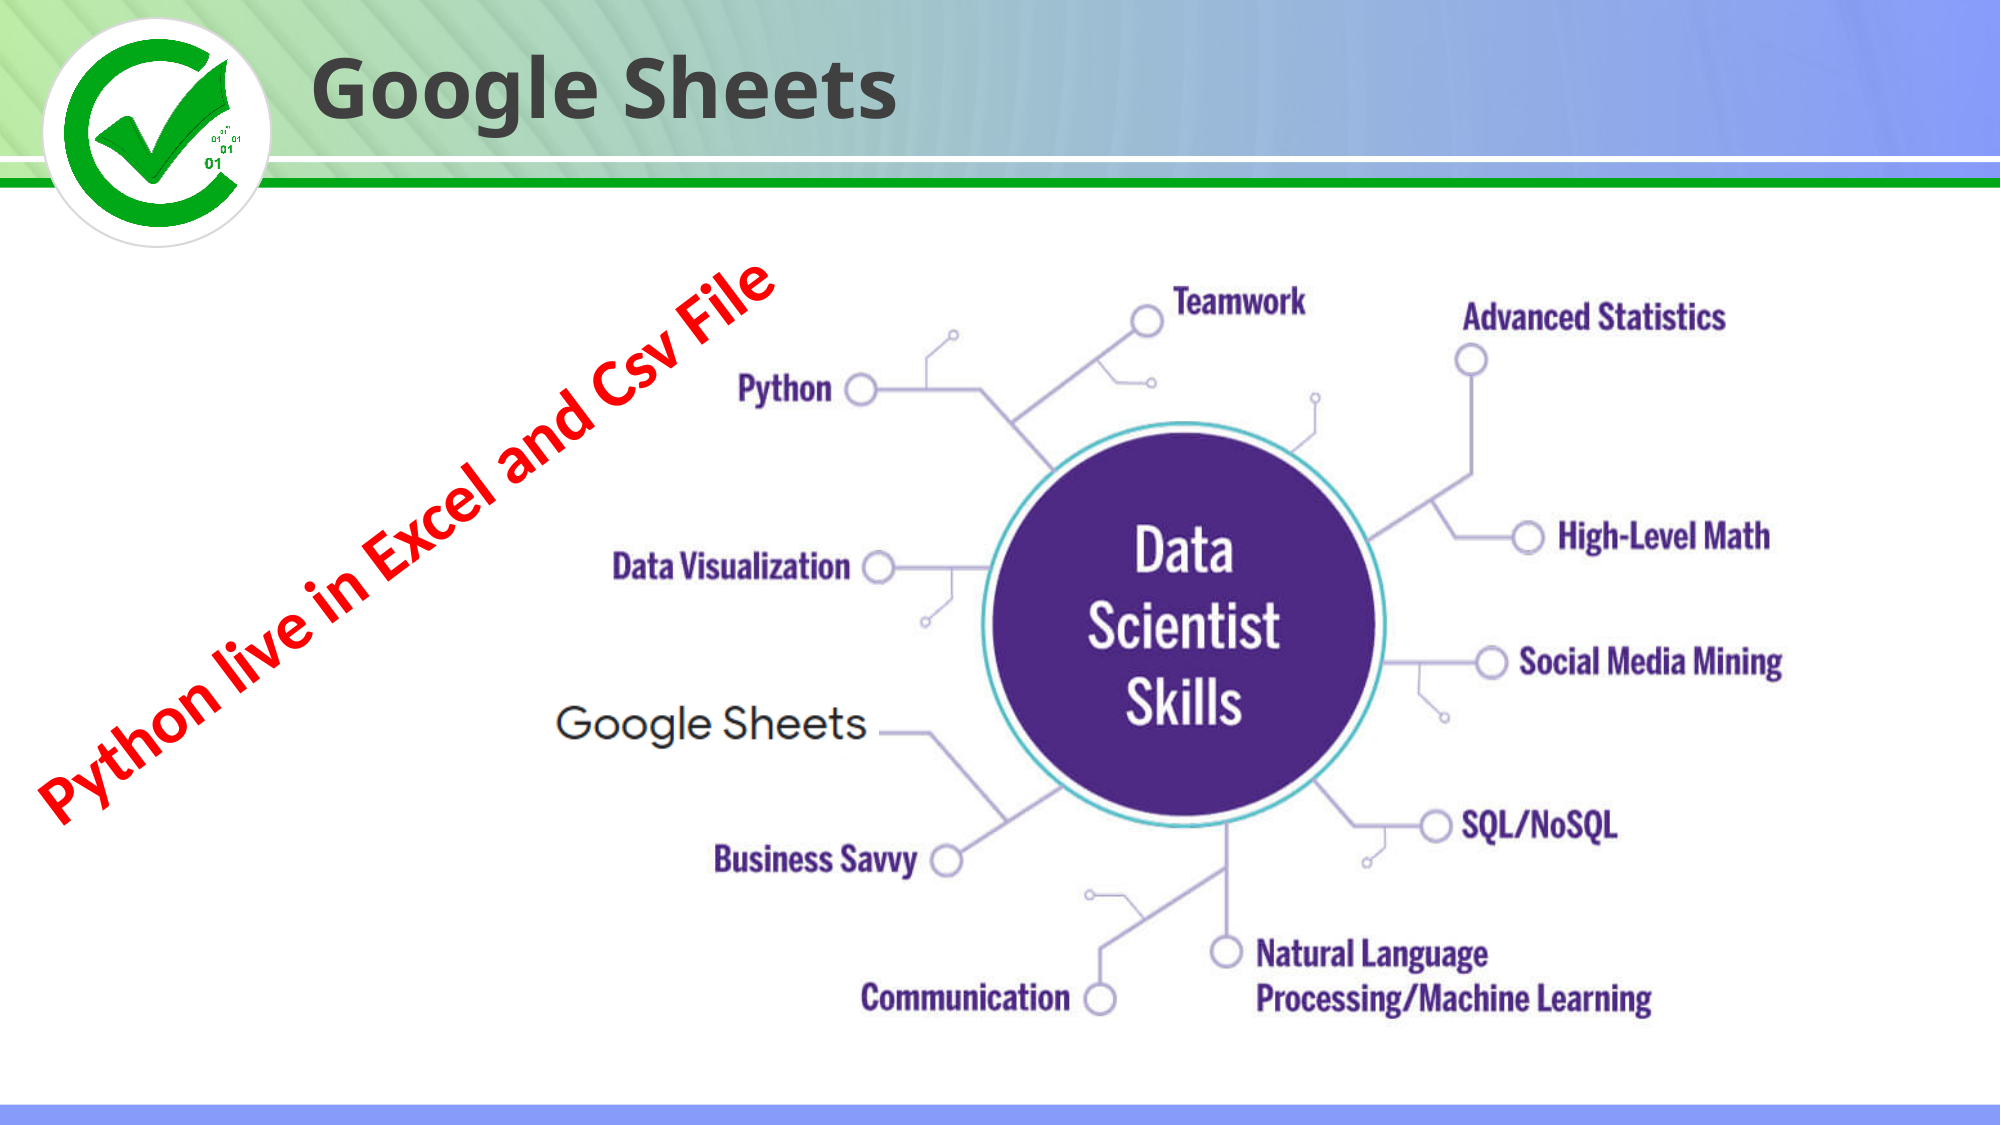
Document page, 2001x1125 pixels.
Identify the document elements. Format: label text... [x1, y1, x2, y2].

picture [0, 0, 2000, 227]
picture [552, 214, 1839, 1073]
text_box Python live in Excel and Csv File [3, 364, 552, 855]
list Google Sheets [294, 39, 1936, 148]
picture [0, 163, 50, 178]
picture [264, 163, 2000, 178]
